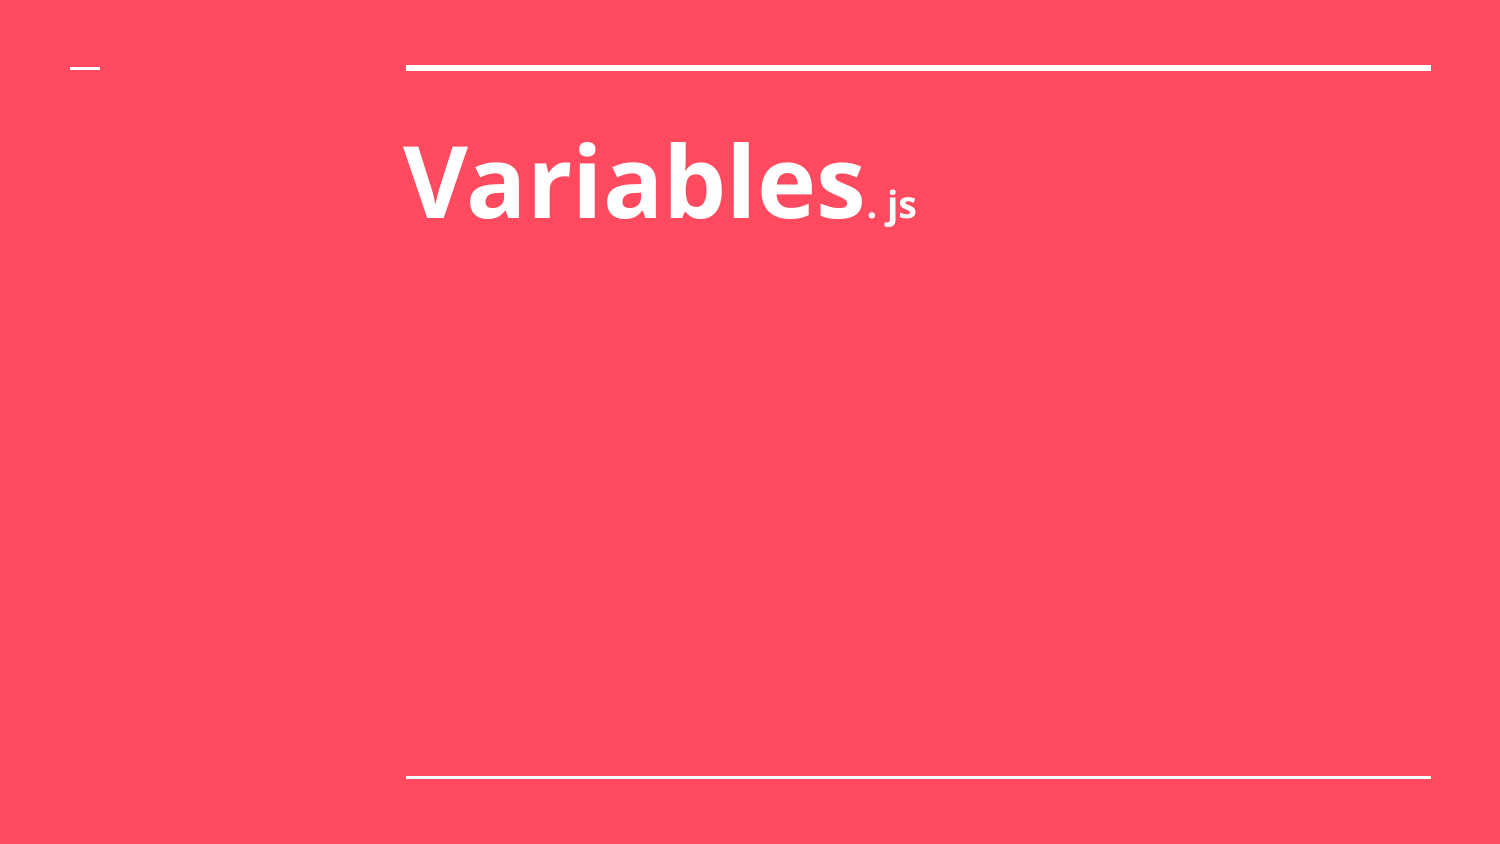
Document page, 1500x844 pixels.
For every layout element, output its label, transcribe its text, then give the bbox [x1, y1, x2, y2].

title Variables. js [389, 103, 1428, 357]
